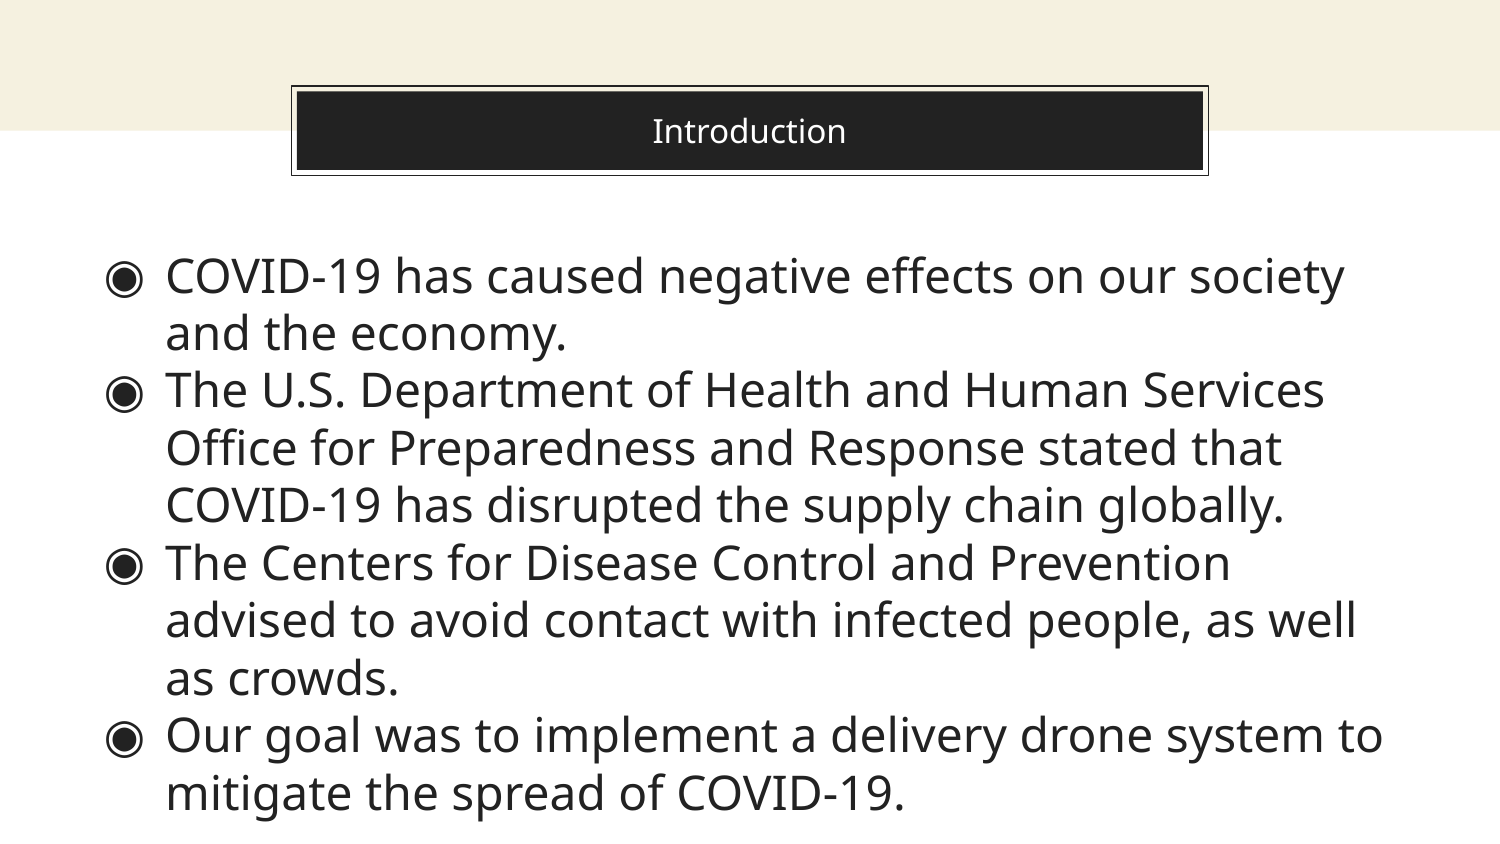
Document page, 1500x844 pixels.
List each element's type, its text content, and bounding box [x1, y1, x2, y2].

title Introduction [296, 91, 1203, 170]
list COVID-19 has caused negative effects on our society and the economy. The U.S. Department of Health and Human Services Office for Preparedness and Response stated that COVID-19 has disrupted the supply chain globally. The Centers for Disease Control and Prevention advised to avoid contact with infected people, as well as crowds. Our goal was to implement a delivery drone system to mitigate the spread of COVID-19. [75, 230, 1425, 808]
